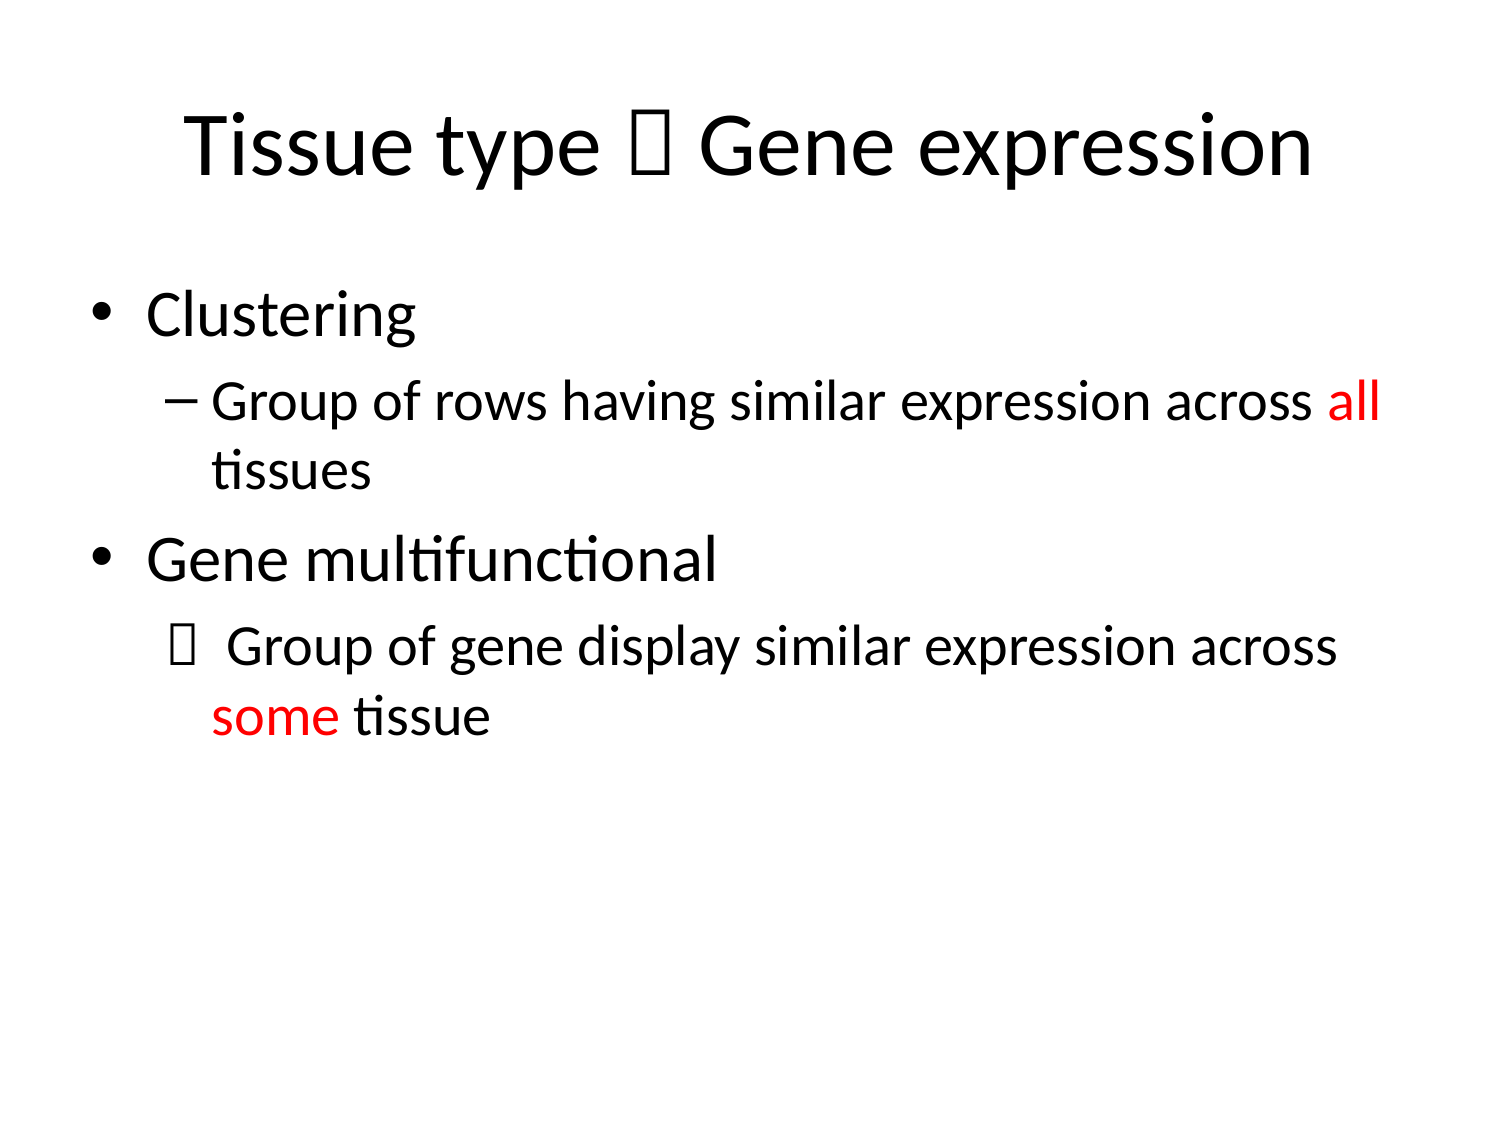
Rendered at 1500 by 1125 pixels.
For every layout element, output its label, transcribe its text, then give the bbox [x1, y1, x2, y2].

title Tissue type  Gene expression [75, 45, 1425, 233]
list Clustering Group of rows having similar expression across all tissues Gene multifunctional  Group of gene display similar expression across some tissue [75, 262, 1425, 1005]
